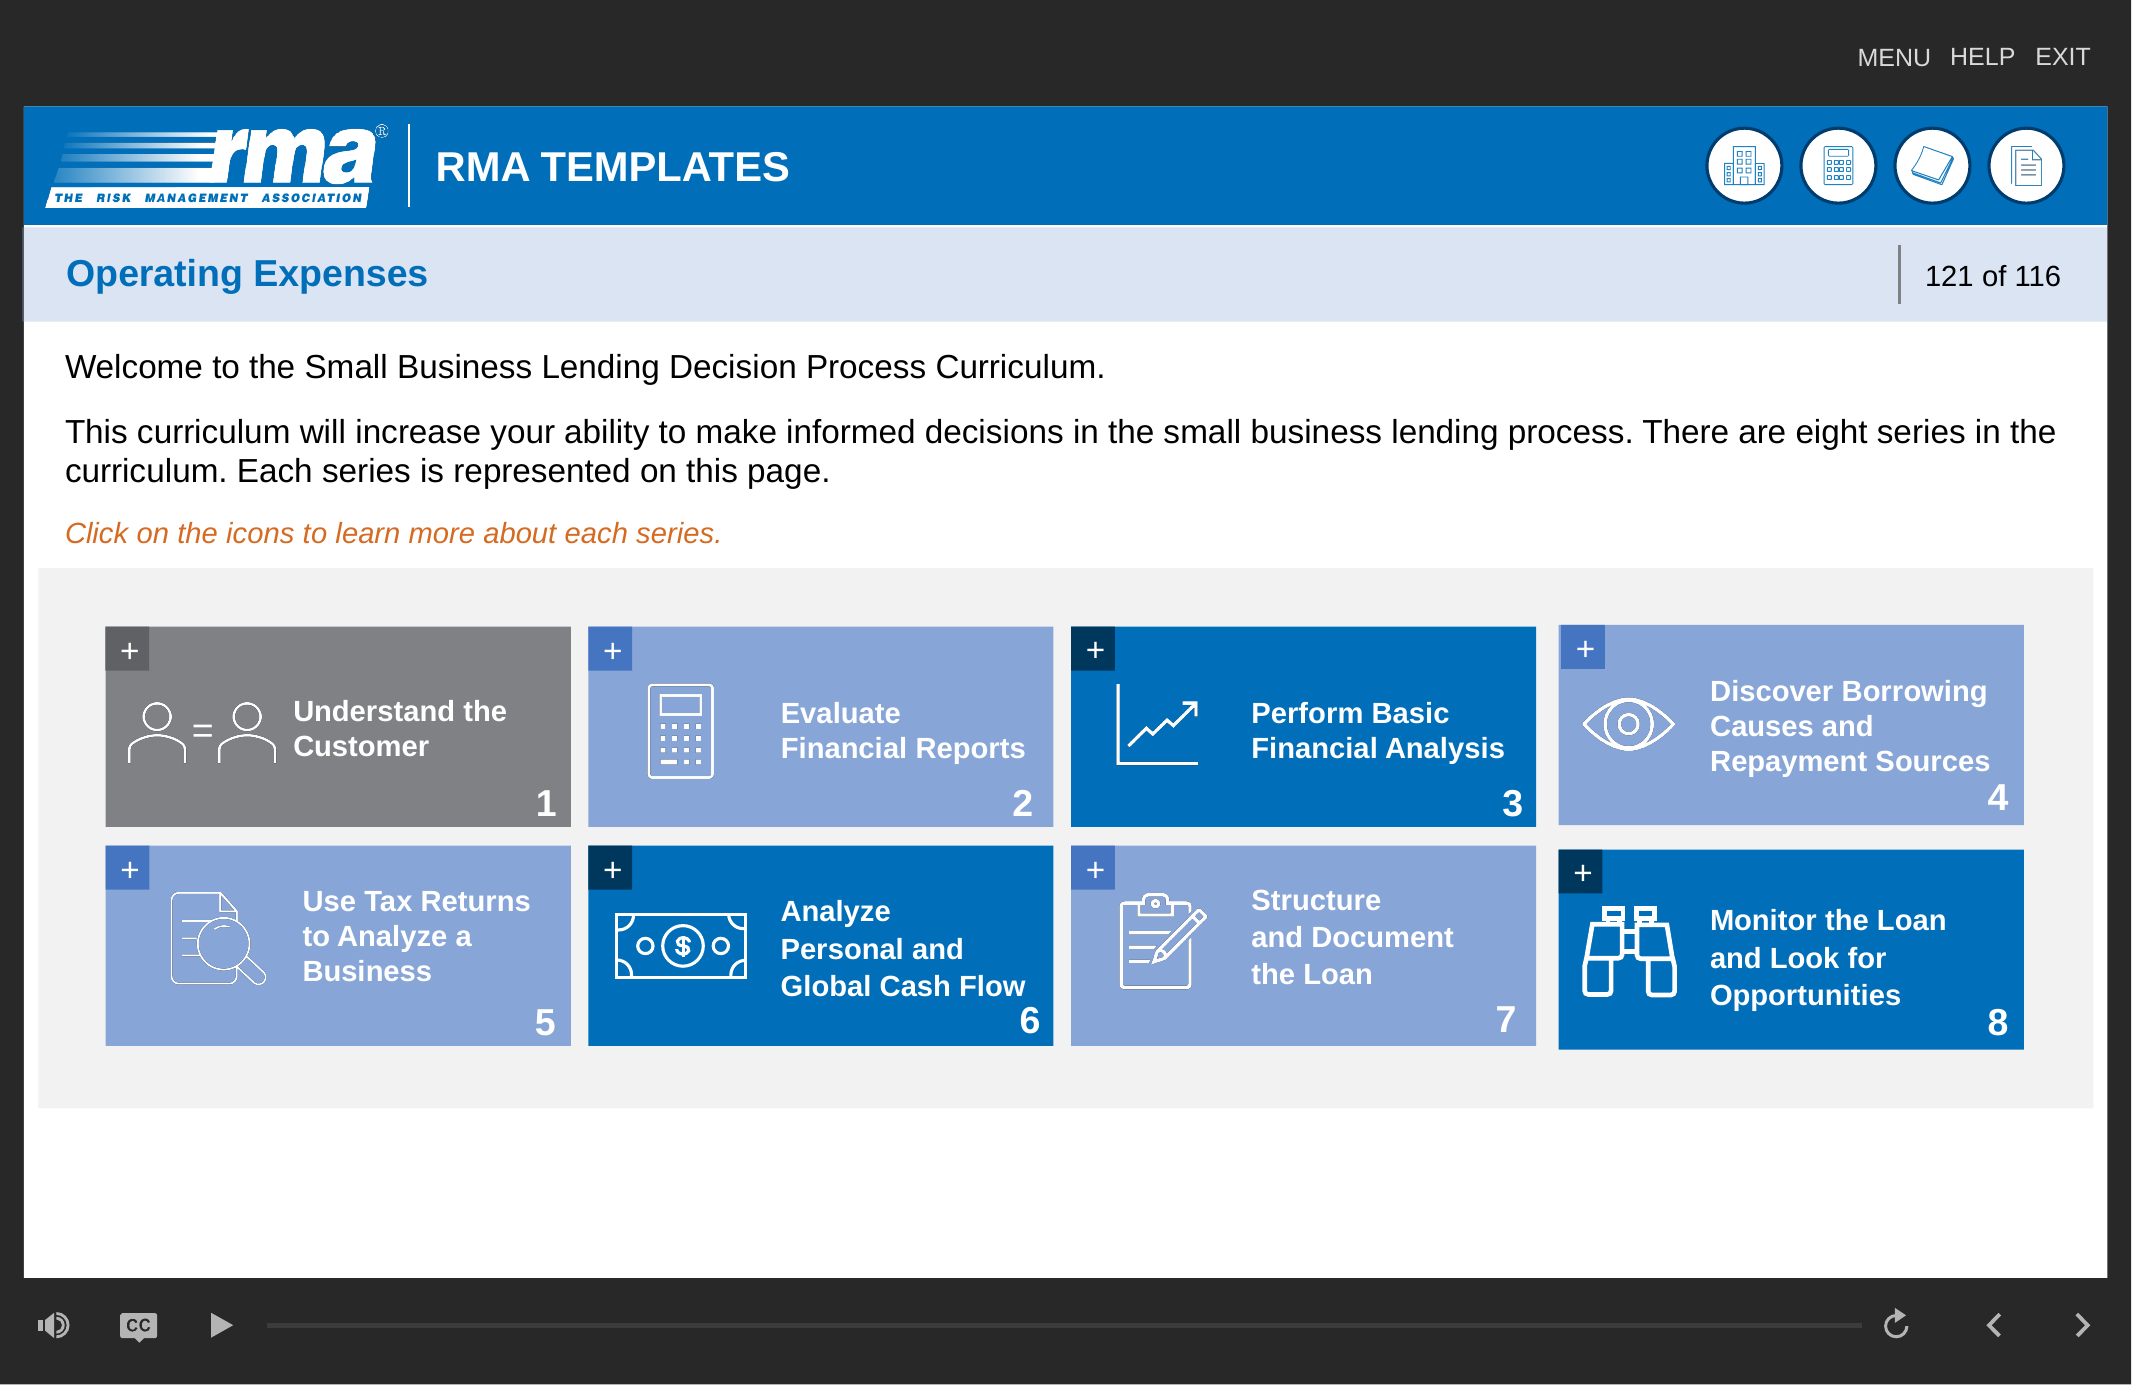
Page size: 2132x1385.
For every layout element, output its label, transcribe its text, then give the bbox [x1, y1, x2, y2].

text_box [38, 568, 2094, 1109]
title Operating Expenses [51, 246, 1851, 303]
text_box Welcome to the Small Business Lending Decision Process Curriculum. This curriculum will increase your ability to make informed decisions in the small business lending process. There are eight series in the curriculum. Each series is represented on this page. Click on the icons to learn more about each series. [50, 337, 2086, 558]
picture [2011, 146, 2042, 186]
picture [44, 124, 389, 208]
slide_number 121 of 116 [1882, 249, 2104, 300]
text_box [105, 625, 2026, 1052]
